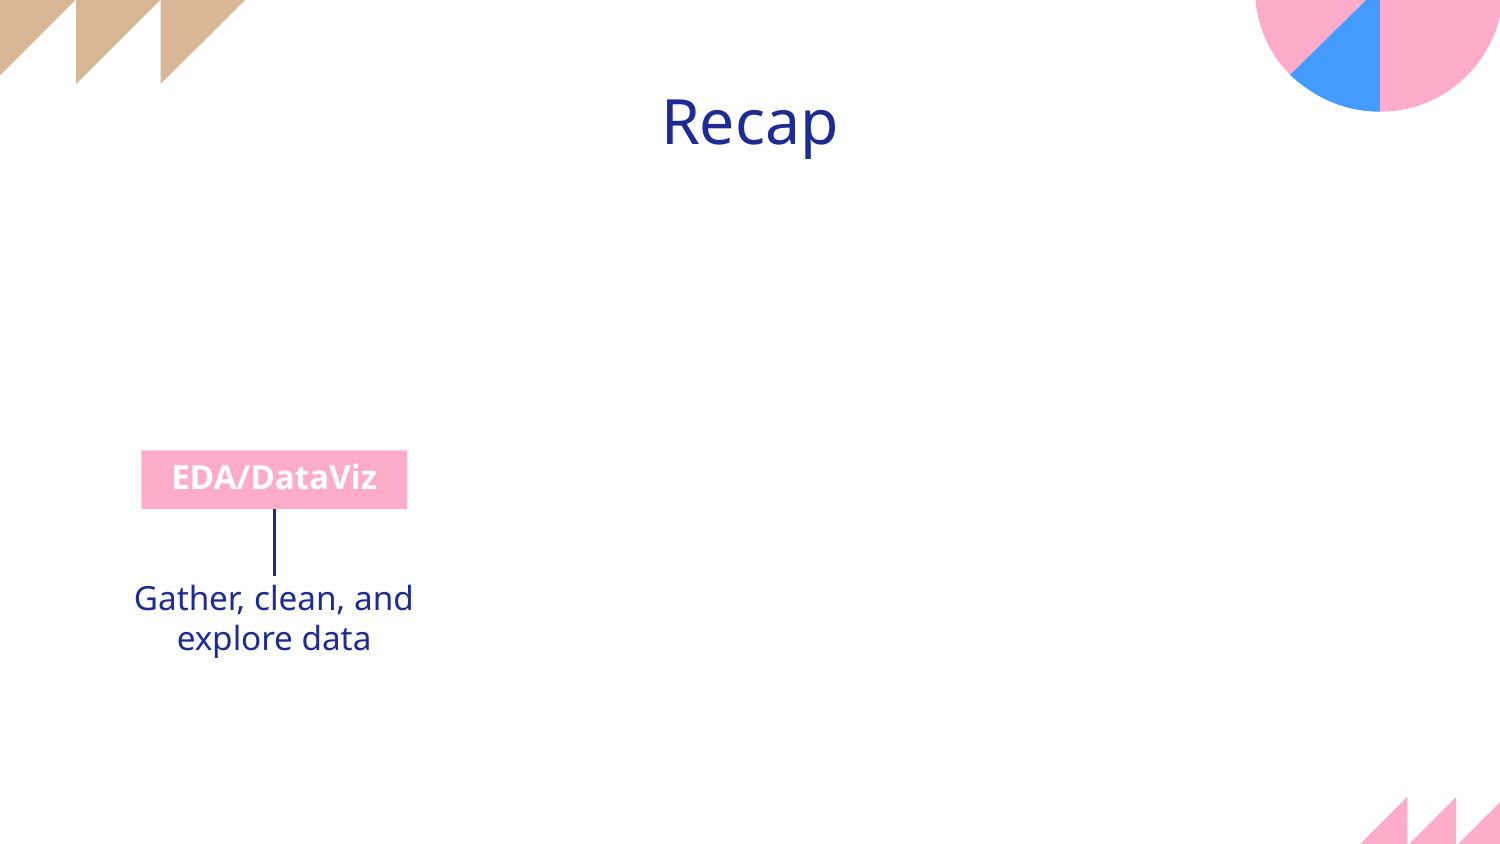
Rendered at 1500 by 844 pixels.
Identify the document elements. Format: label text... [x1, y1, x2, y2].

text_box Gather, clean, and explore data [117, 574, 432, 660]
title Recap [116, 72, 1383, 167]
text_box EDA/DataViz [141, 450, 408, 509]
